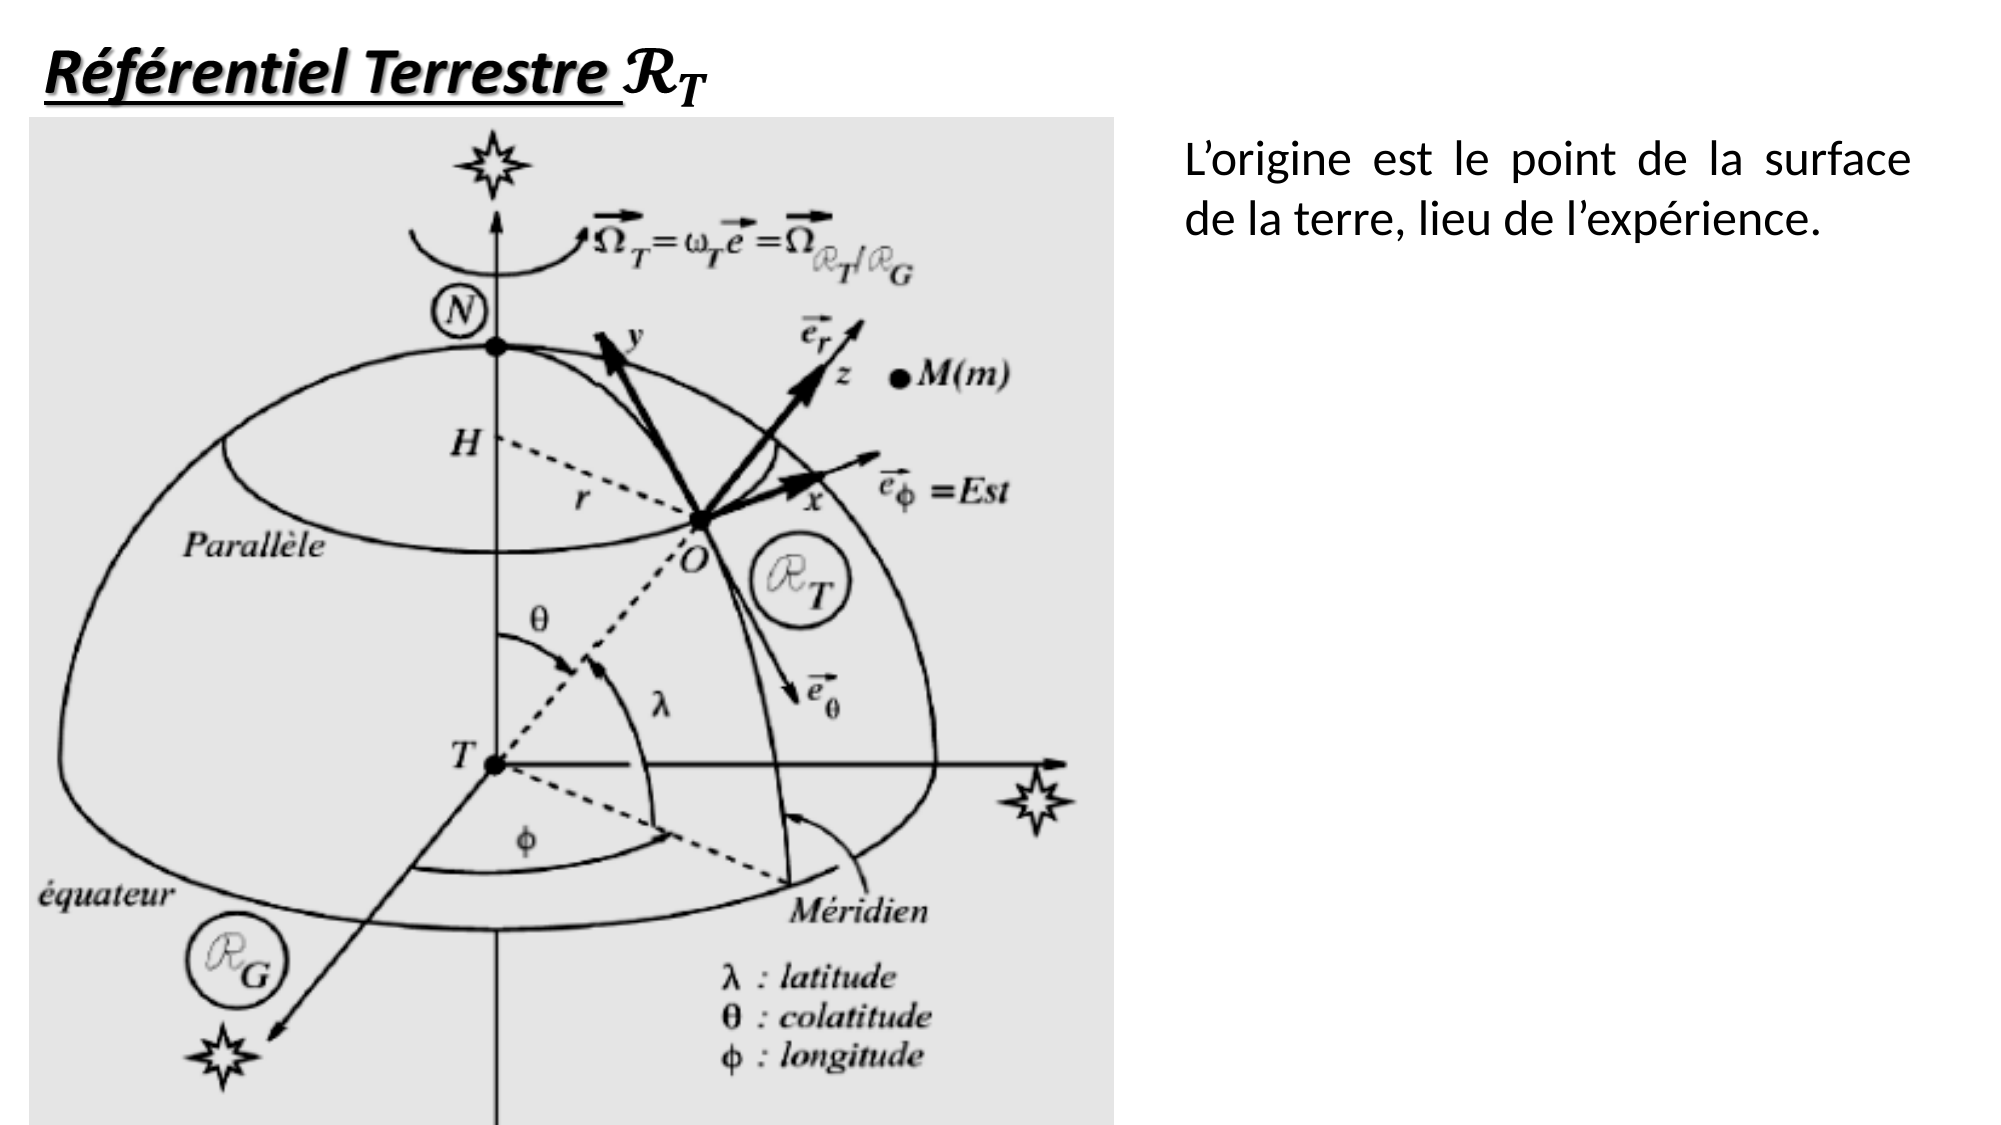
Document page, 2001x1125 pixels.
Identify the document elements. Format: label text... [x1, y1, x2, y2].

text_box [29, 22, 740, 118]
picture [29, 118, 1114, 1125]
text_box L’origine est le point de la surface de la terre, lieu de l’expérience. [1169, 117, 1928, 253]
